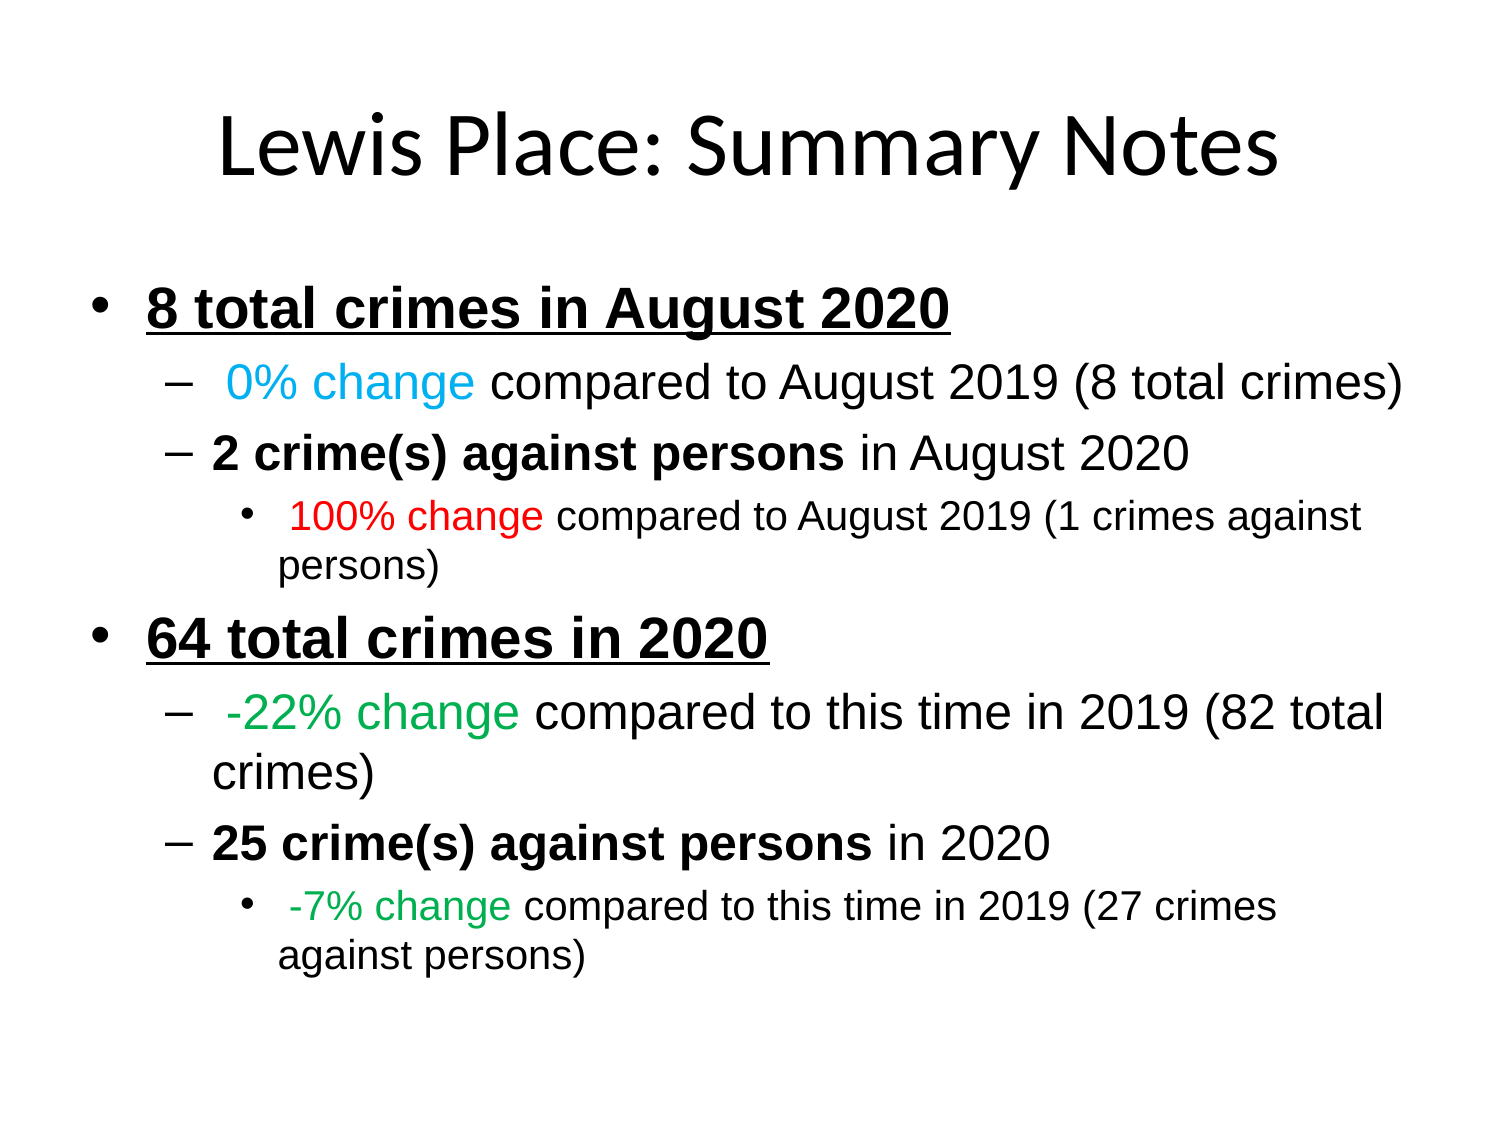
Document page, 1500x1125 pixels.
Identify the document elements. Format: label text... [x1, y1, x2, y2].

list 8 total crimes in August 2020 0% change compared to August 2019 (8 total crimes) 2 crime(s) against persons in August 2020 100% change compared to August 2019 (1 crimes against persons) 64 total crimes in 2020 -22% change compared to this time in 2019 (82 total crimes) 25 crime(s) against persons in 2020 -7% change compared to this time in 2019 (27 crimes against persons) [75, 262, 1425, 1005]
title Lewis Place: Summary Notes [75, 45, 1425, 233]
